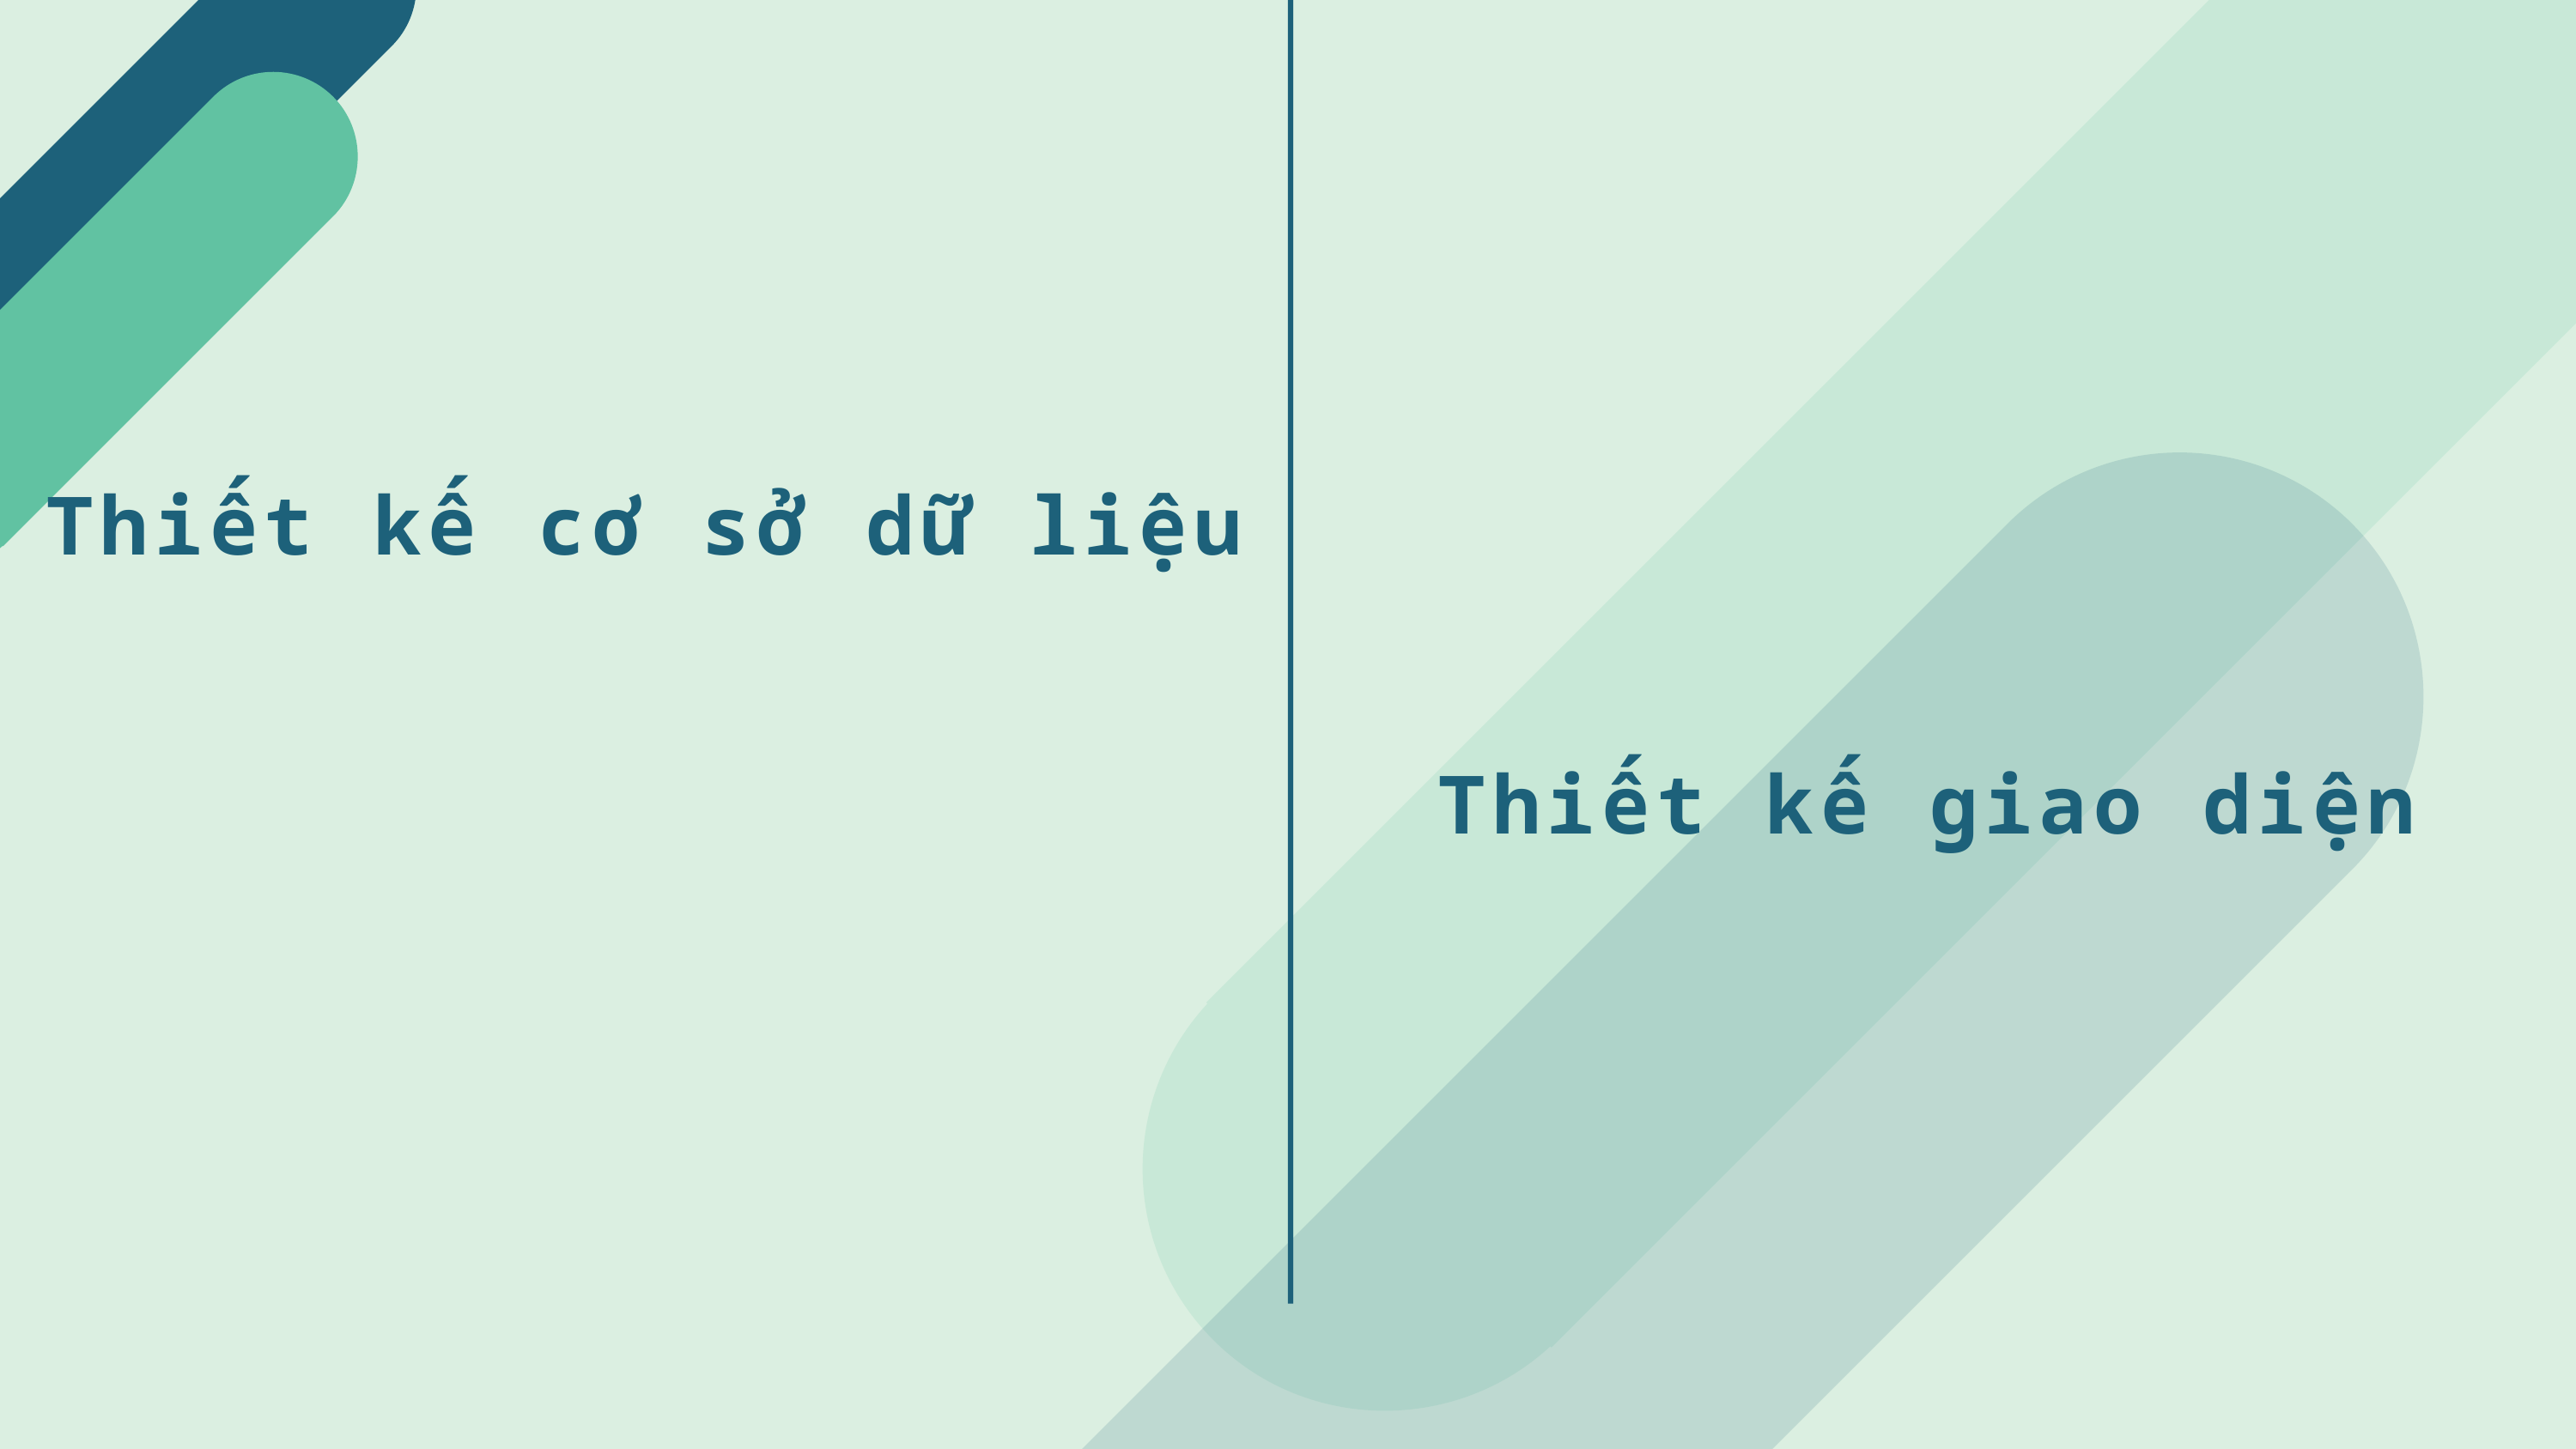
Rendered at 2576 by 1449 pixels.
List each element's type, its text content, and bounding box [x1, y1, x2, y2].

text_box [841, 0, 2576, 1449]
text_box Thiết kế cơ sở dữ liệu [466, 487, 835, 572]
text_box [0, 0, 462, 617]
